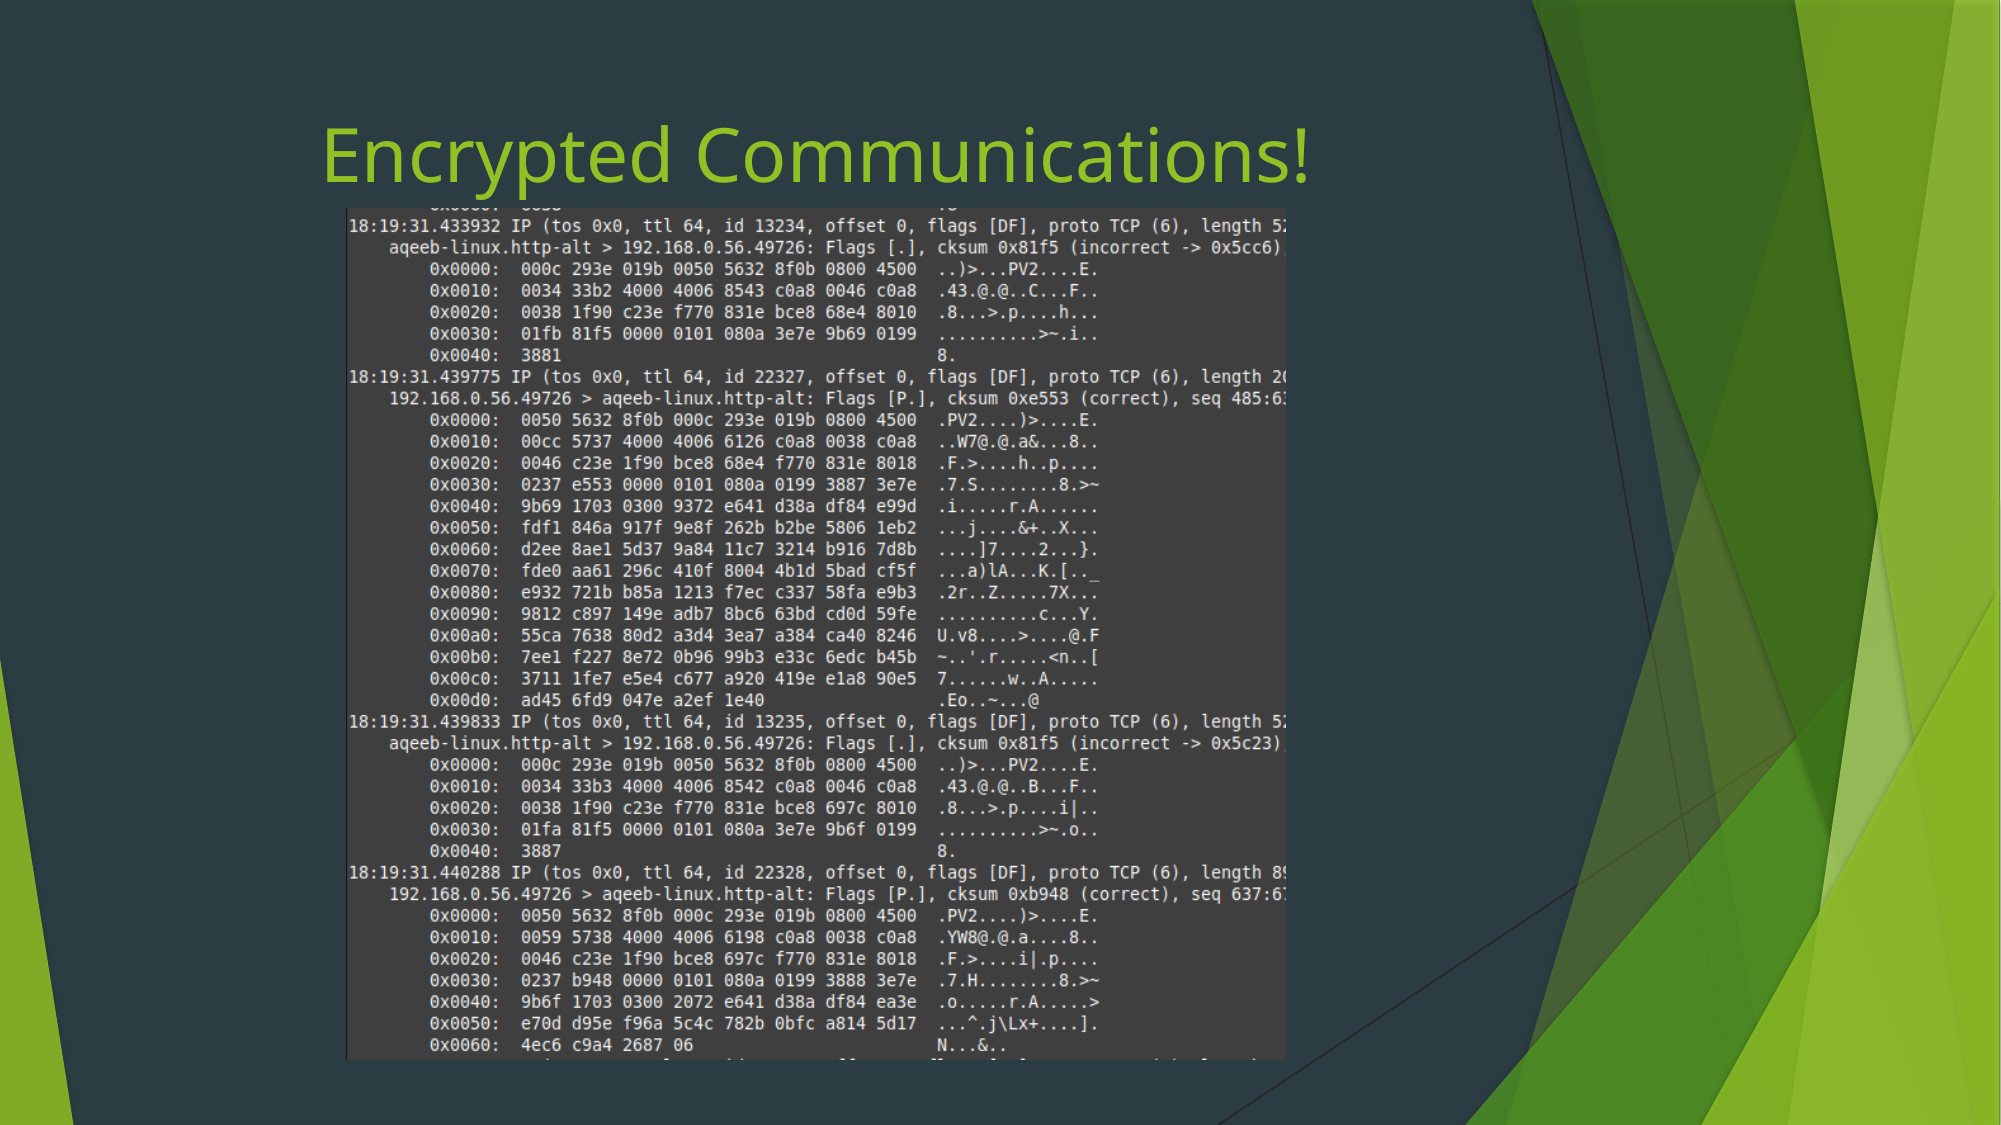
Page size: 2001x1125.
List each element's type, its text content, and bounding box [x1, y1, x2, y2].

picture [346, 207, 1286, 1060]
title Encrypted Communications! [111, 99, 1522, 317]
